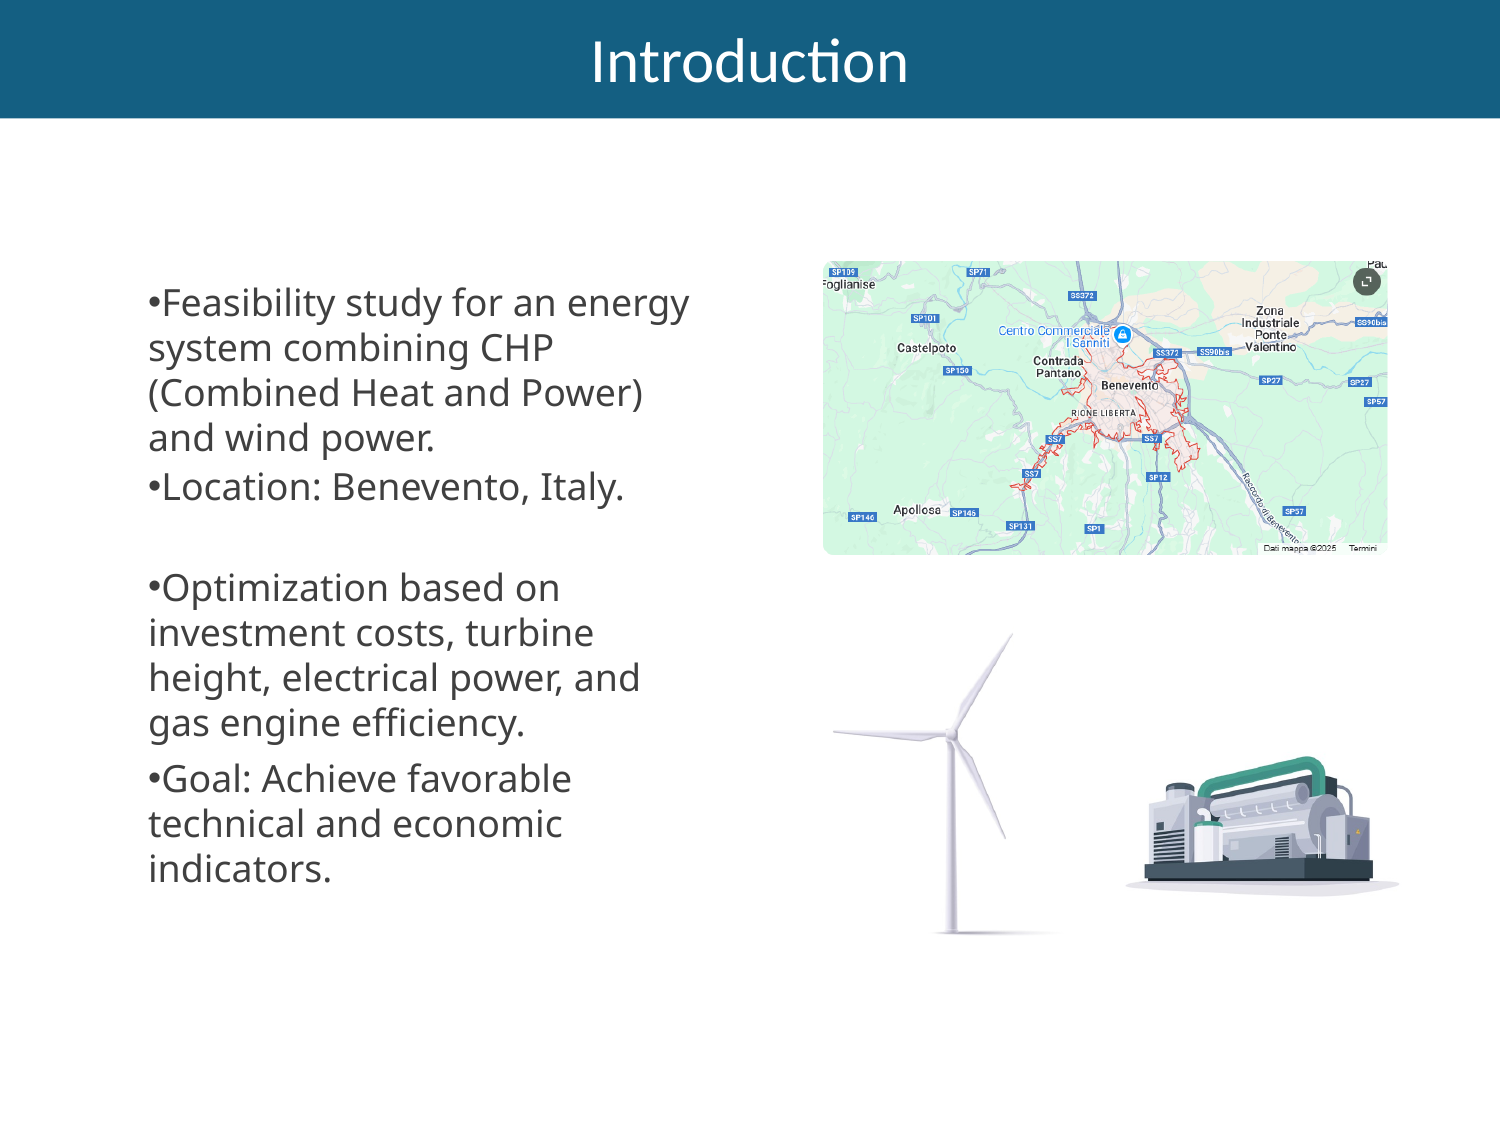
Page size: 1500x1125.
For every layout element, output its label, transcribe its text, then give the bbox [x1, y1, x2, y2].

picture [774, 617, 1428, 952]
text_box Location: Benevento, Italy. [133, 456, 725, 516]
text_box [0, 0, 1500, 120]
text_box Goal: Achieve favorable technical and economic indicators. [133, 751, 725, 897]
text_box Feasibility study for an energy system combining CHP (Combined Heat and Power) and wind power. [133, 271, 725, 456]
title Introduction [480, 11, 1020, 104]
picture [820, 254, 1388, 557]
text_box Optimization based on investment costs, turbine height, electrical power, and gas engine efficiency. [133, 556, 725, 751]
